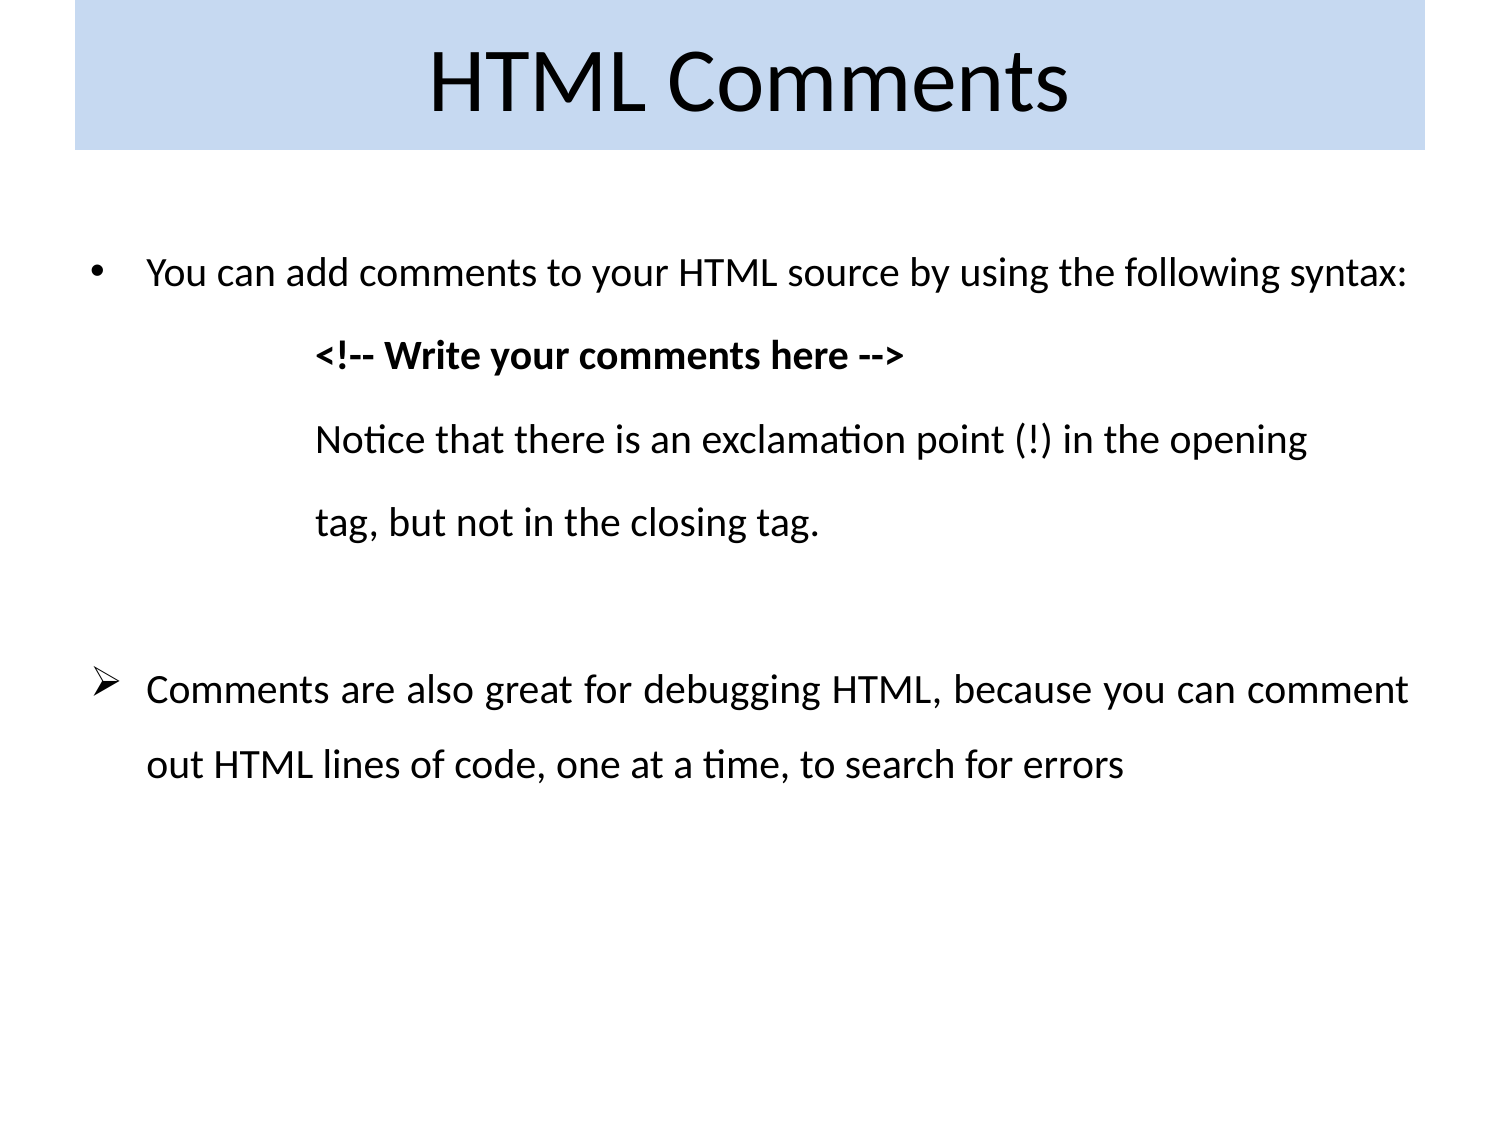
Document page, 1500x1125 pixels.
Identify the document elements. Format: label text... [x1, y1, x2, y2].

list You can add comments to your HTML source by using the following syntax: <!-- Write your comments here --> Notice that there is an exclamation point (!) in the opening tag, but not in the closing tag. Comments are also great for debugging HTML, because you can comment out HTML lines of code, one at a time, to search for errors [75, 212, 1425, 1025]
title HTML Comments [75, 0, 1425, 150]
